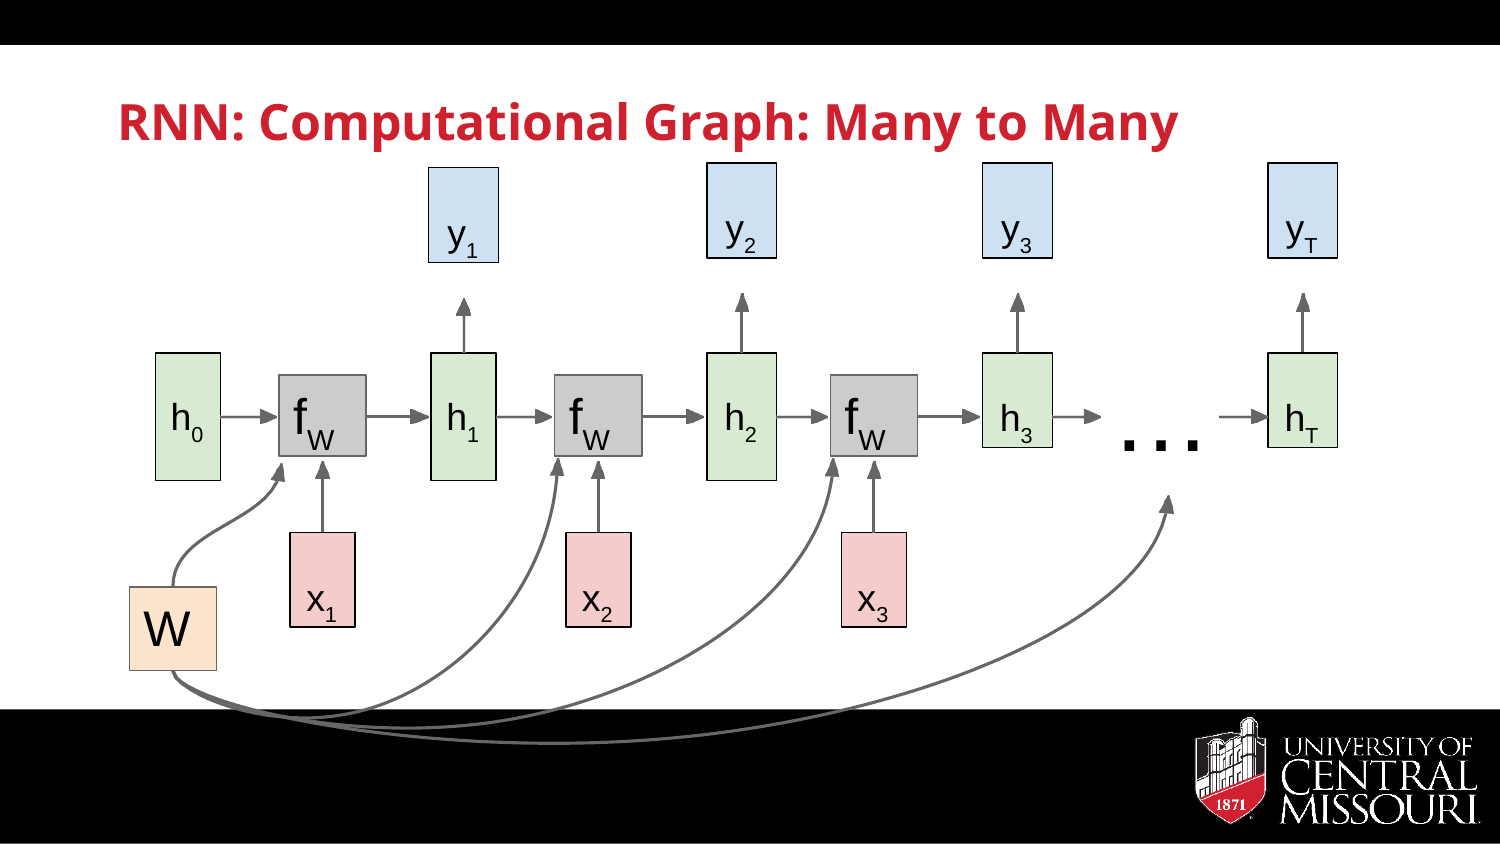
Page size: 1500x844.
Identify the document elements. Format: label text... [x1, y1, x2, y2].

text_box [128, 585, 165, 672]
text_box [705, 362, 778, 457]
text_box y1 [428, 167, 499, 263]
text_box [220, 409, 429, 457]
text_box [456, 293, 1025, 354]
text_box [776, 409, 881, 457]
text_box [171, 458, 1174, 746]
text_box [154, 351, 222, 482]
text_box fW [830, 374, 918, 456]
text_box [430, 351, 498, 457]
text_box fW [554, 374, 642, 408]
picture [1051, 409, 1101, 424]
text_box hT [1267, 352, 1338, 448]
text_box yT [1267, 231, 1338, 258]
picture [1218, 409, 1268, 424]
text_box … [1109, 349, 1214, 472]
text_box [1295, 293, 1310, 354]
picture [1187, 710, 1488, 832]
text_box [917, 409, 980, 424]
text_box h3 [982, 352, 1053, 448]
text_box y2 [706, 163, 777, 258]
title RNN: Computational Graph: Many to Many [75, 56, 1425, 231]
text_box y3 [982, 163, 1053, 258]
text_box fW [278, 374, 367, 408]
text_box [495, 409, 705, 457]
